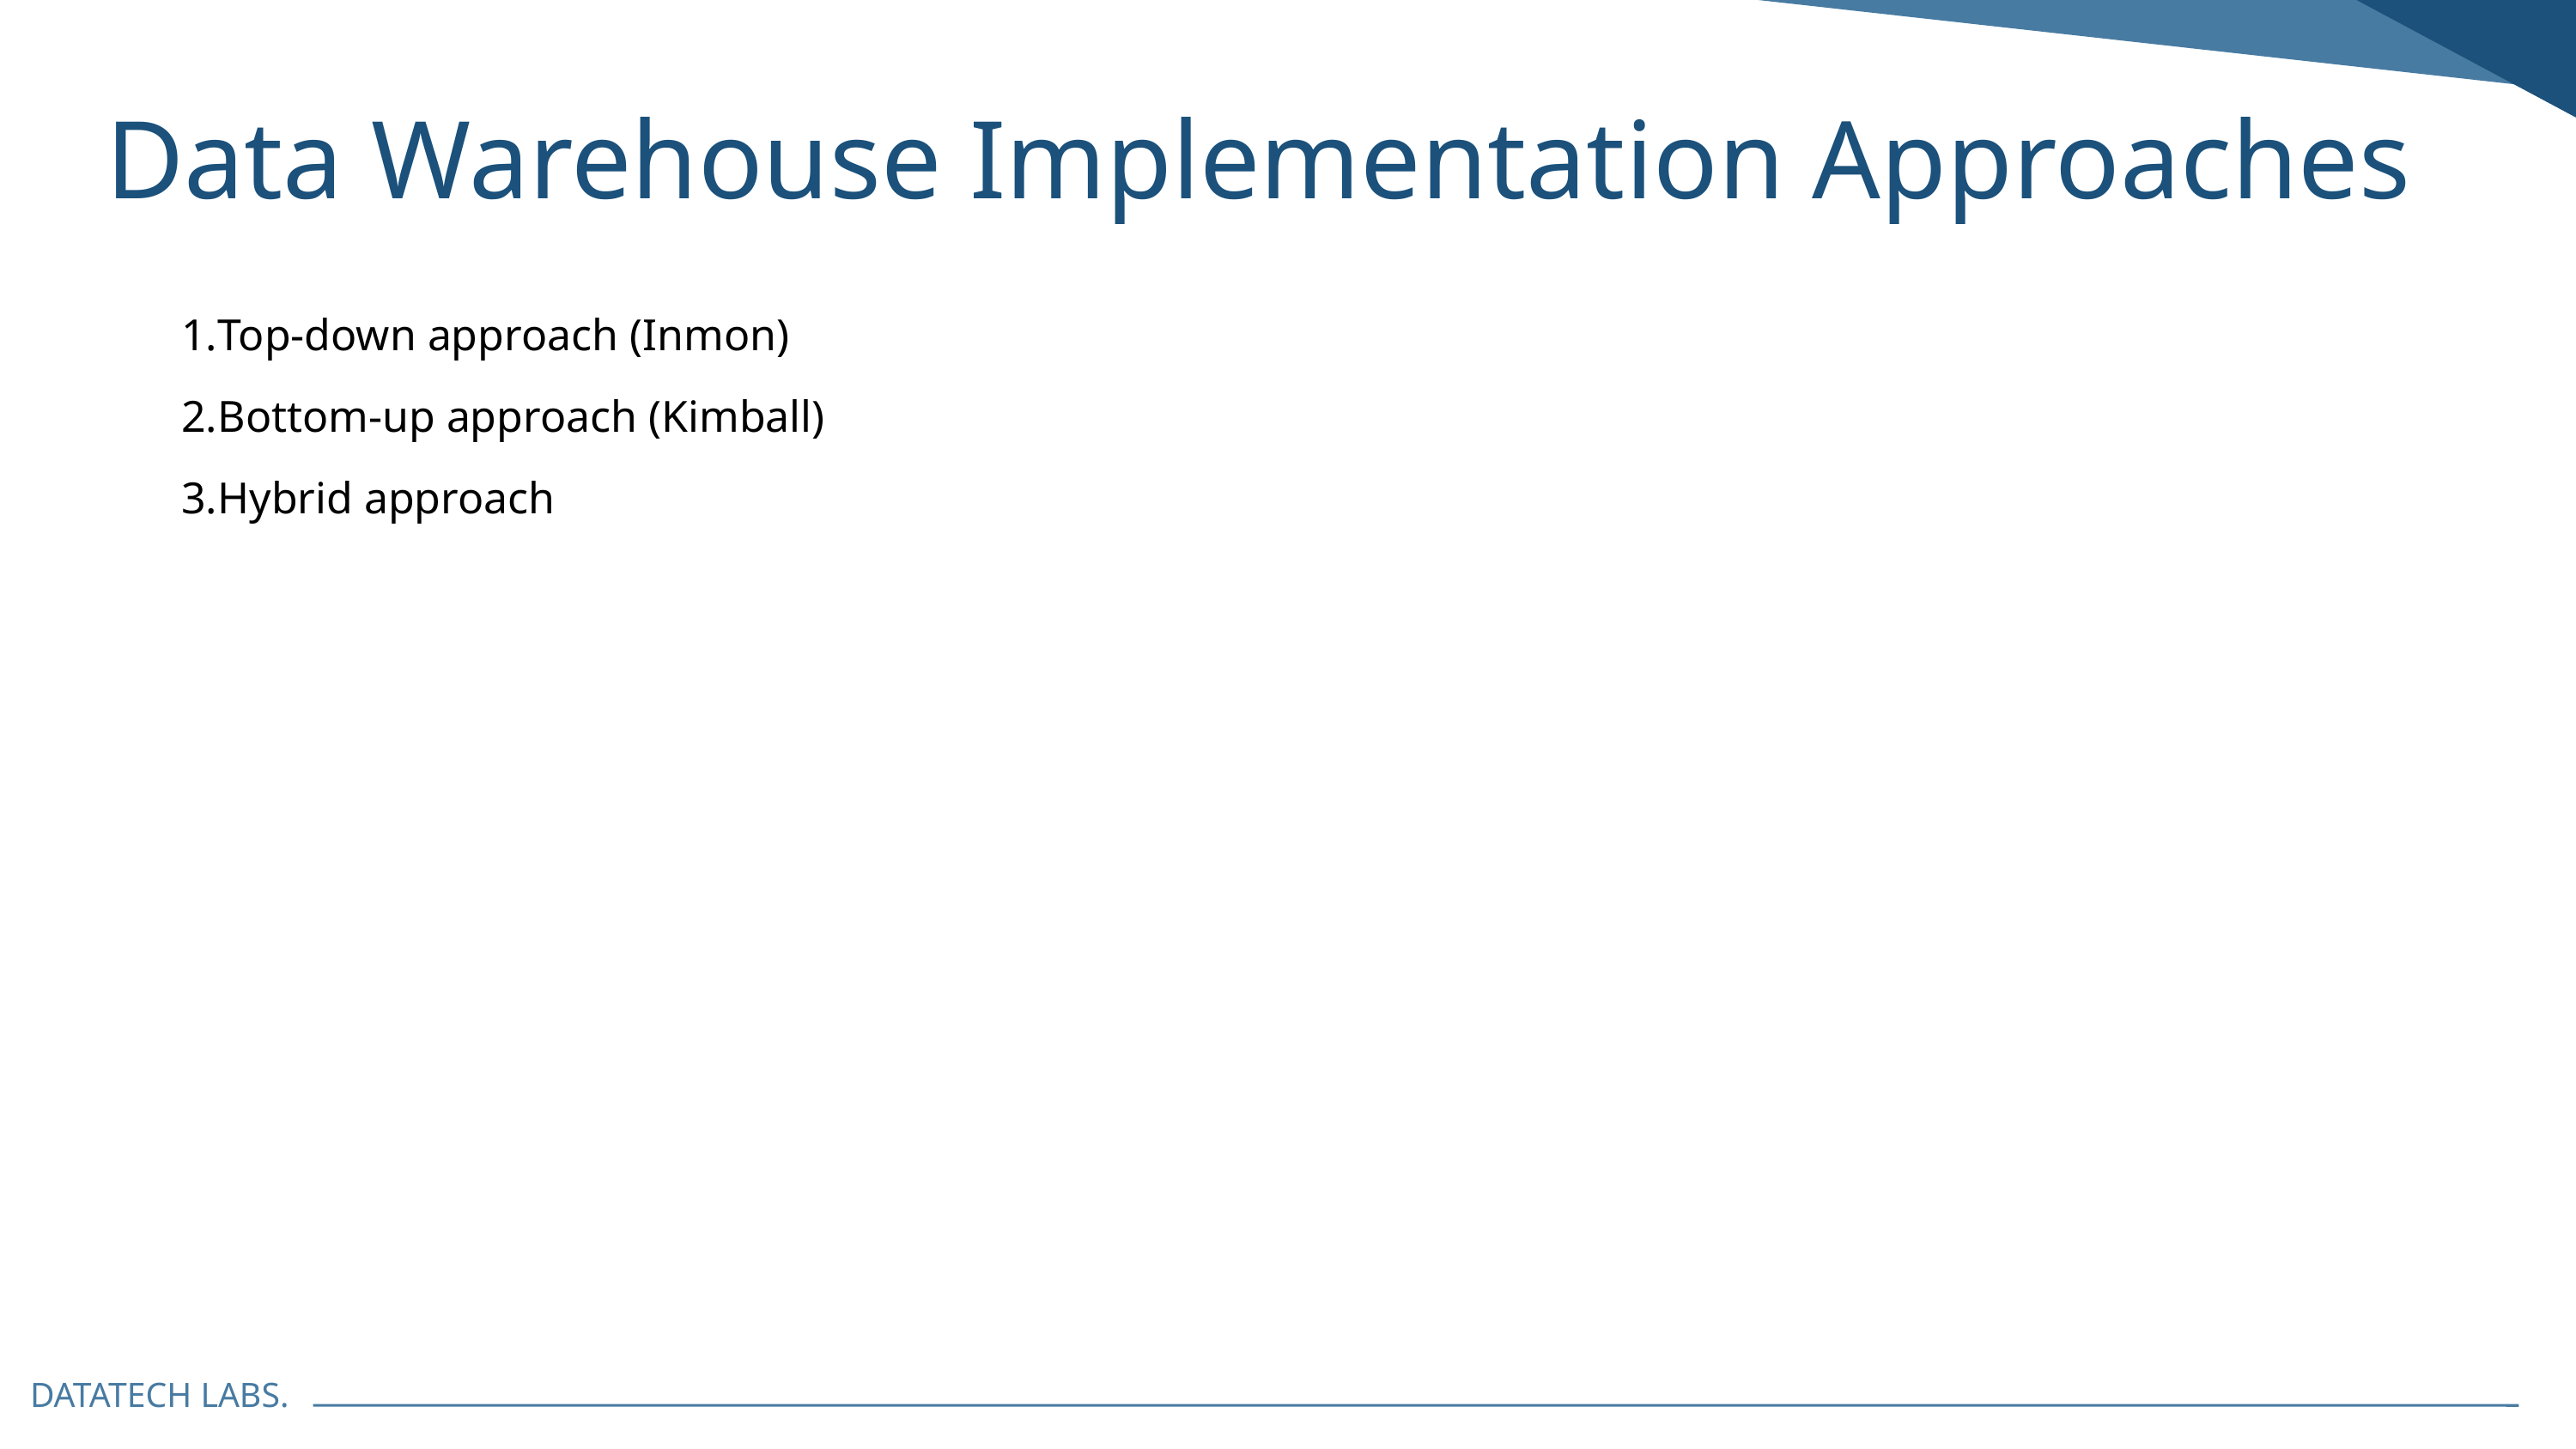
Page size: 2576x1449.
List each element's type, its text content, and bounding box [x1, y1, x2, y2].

text_box Data Warehouse Implementation Approaches [106, 91, 2123, 221]
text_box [2127, 0, 2205, 434]
text_box Data Warehouse Implementation Approaches [2208, 91, 2458, 221]
text_box DATATECH LABS. [29, 1373, 313, 1414]
text_box Top-down approach (Inmon) Bottom-up approach (Kimball) Hybrid approach [144, 277, 2066, 523]
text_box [2433, 0, 2549, 143]
